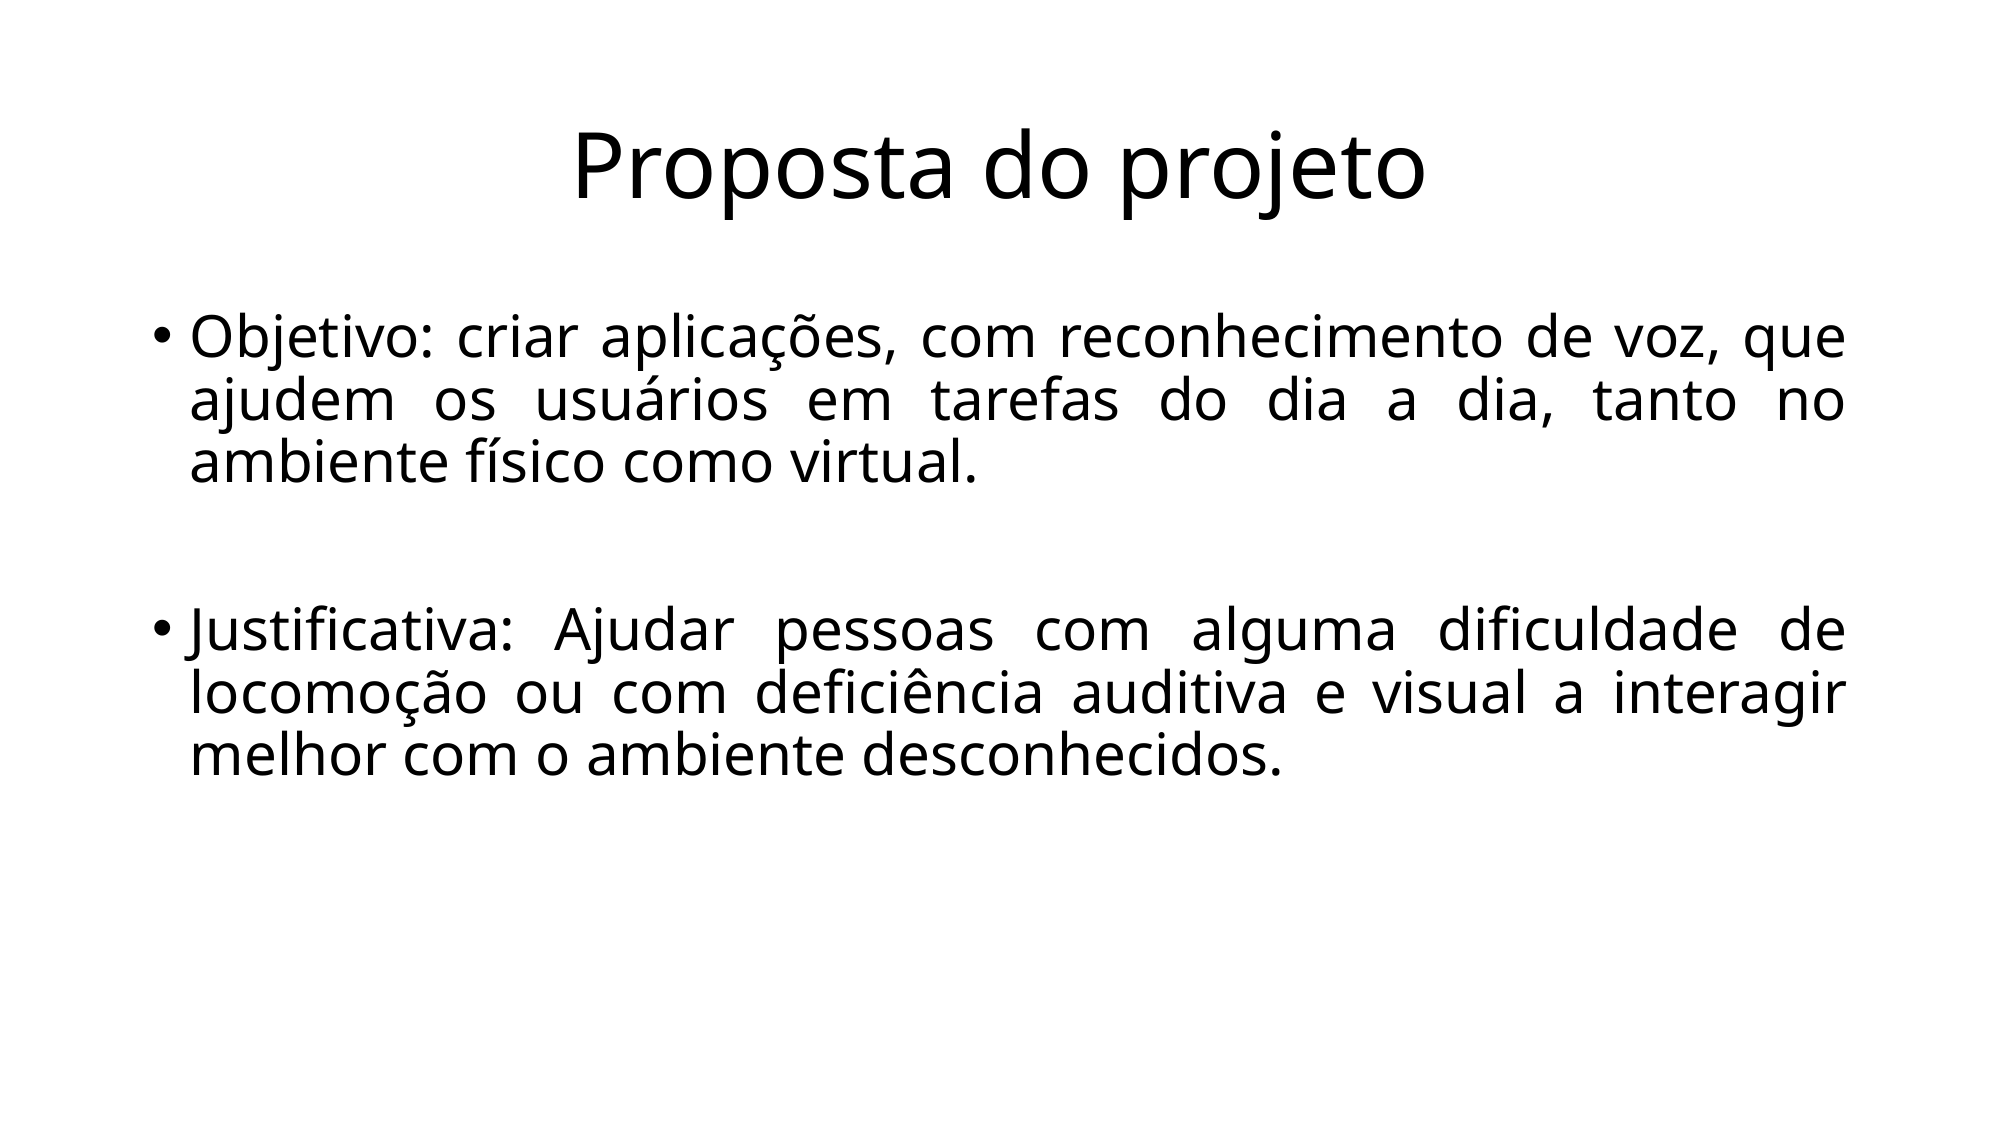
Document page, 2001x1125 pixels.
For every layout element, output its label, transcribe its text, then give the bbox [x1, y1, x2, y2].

title Proposta do projeto [137, 59, 1863, 278]
list Objetivo: criar aplicações, com reconhecimento de voz, que ajudem os usuários em tarefas do dia a dia, tanto no ambiente físico como virtual. Justificativa: Ajudar pessoas com alguma dificuldade de locomoção ou com deficiência auditiva e visual a interagir melhor com o ambiente desconhecidos. [137, 299, 1863, 1014]
